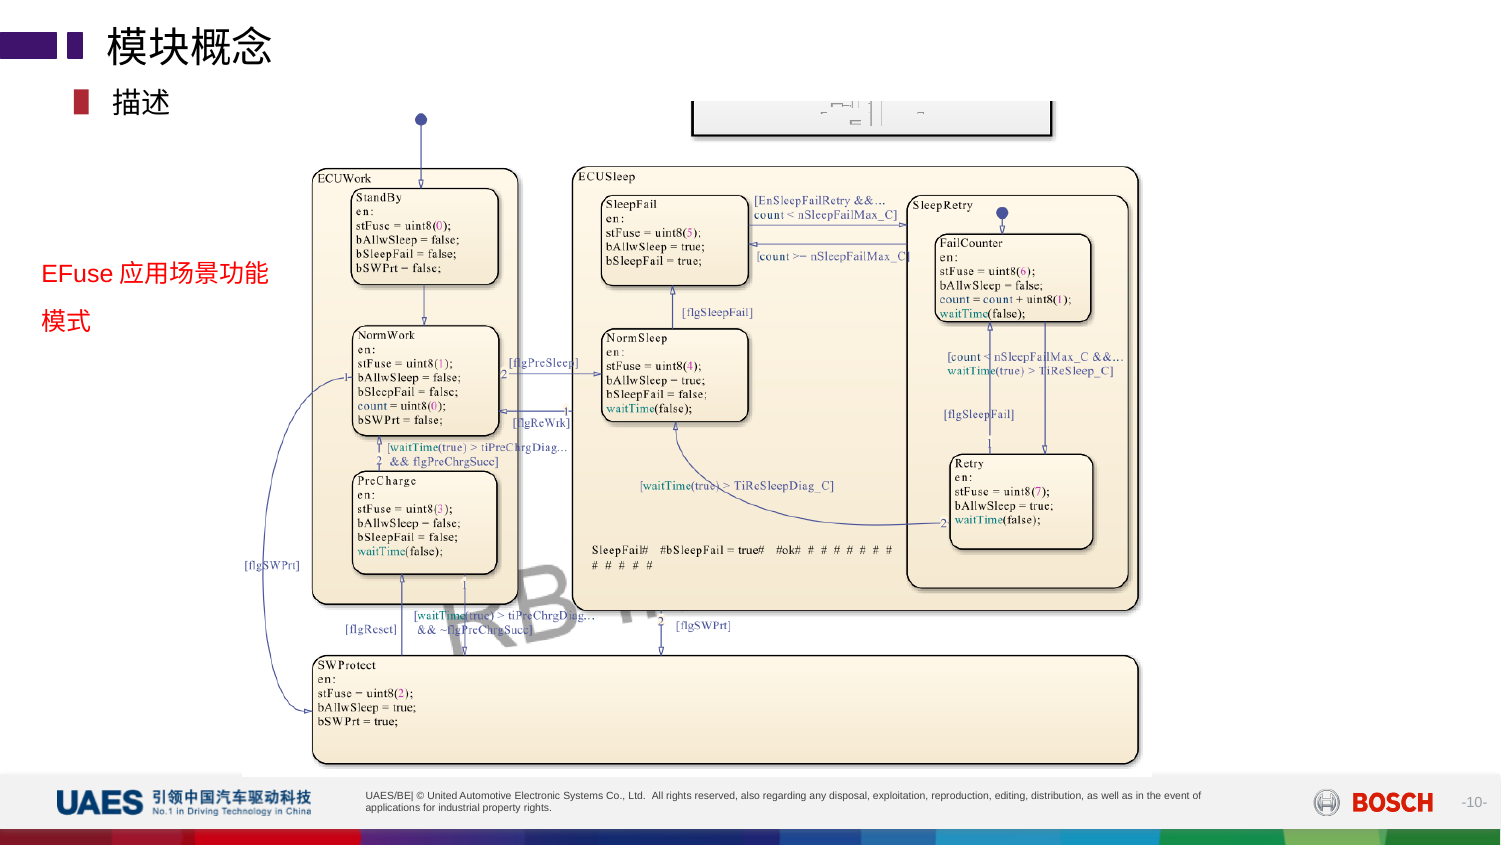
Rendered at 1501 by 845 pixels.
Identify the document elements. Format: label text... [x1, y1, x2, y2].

picture [57, 789, 311, 816]
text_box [73, 83, 698, 120]
picture [241, 101, 1152, 777]
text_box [0, 20, 544, 72]
text_box EFuse应用场景功能模式 [41, 239, 236, 336]
picture [0, 829, 1501, 845]
